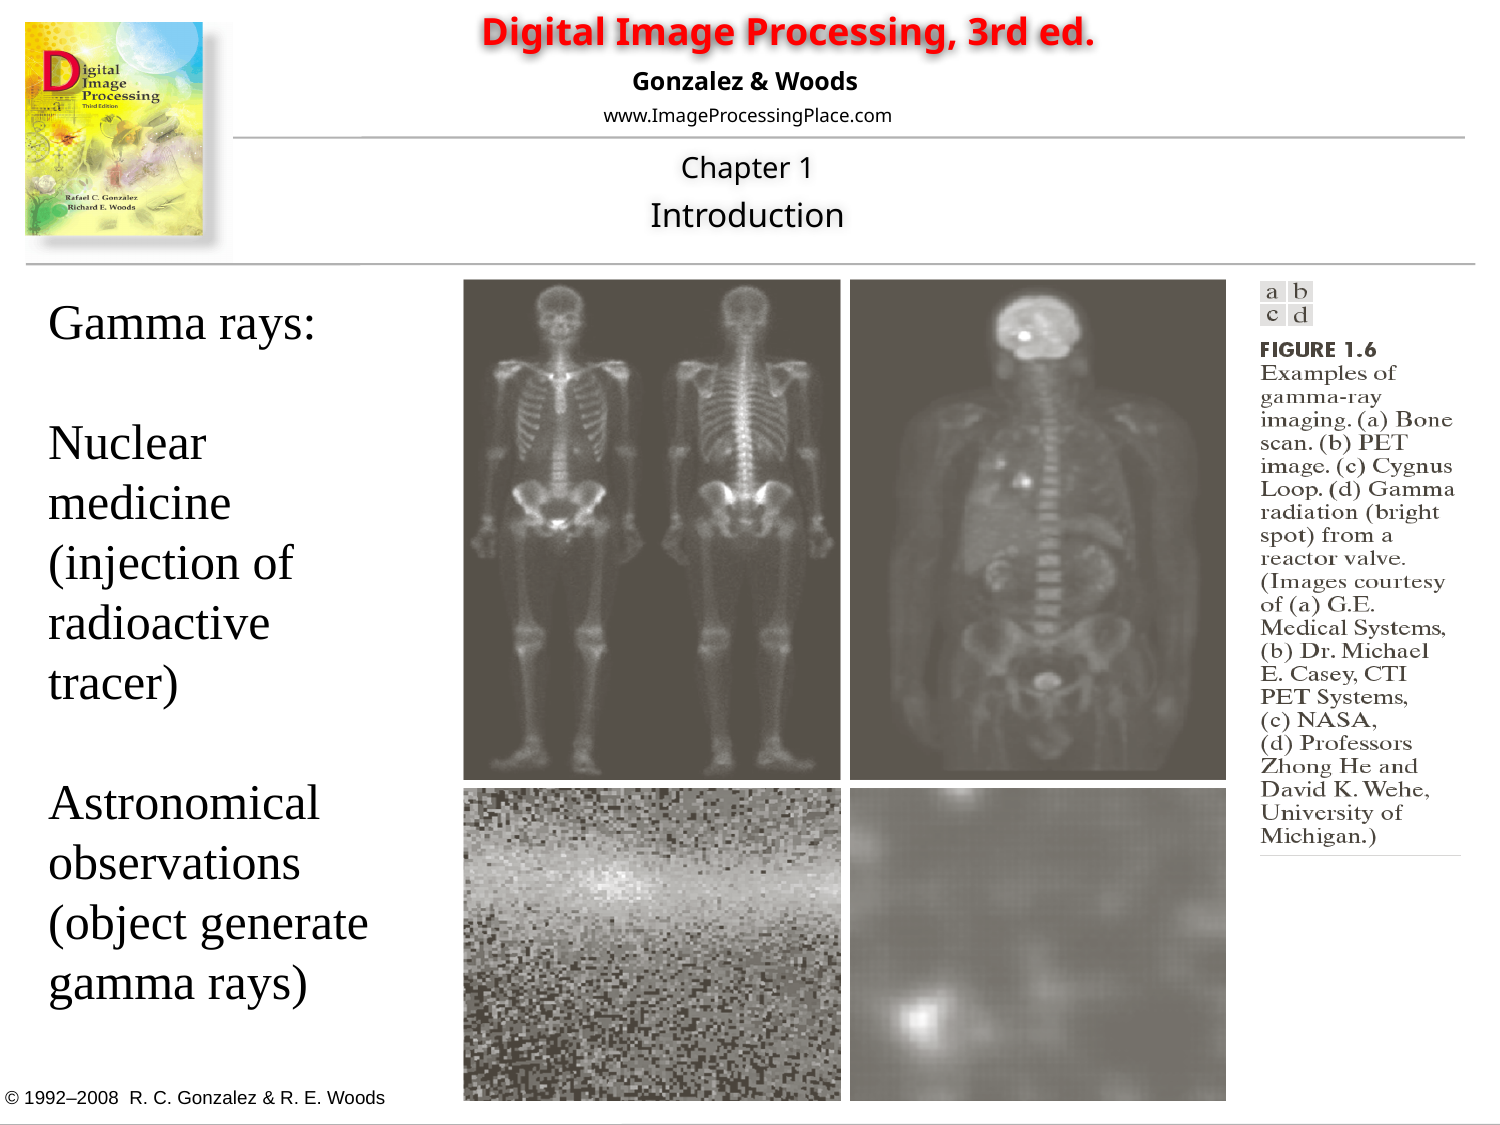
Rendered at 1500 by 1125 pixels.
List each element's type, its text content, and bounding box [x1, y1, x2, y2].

text_box Chapter 1 Introduction [643, 140, 853, 235]
text_box Gamma rays: Nuclear medicine (injection of radioactive tracer) Astronomical observations (object generate gamma rays) [41, 289, 407, 980]
text_box www.ImageProcessingPlace.com [572, 103, 923, 137]
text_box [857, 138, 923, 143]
picture [24, 22, 233, 263]
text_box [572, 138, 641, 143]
text_box Digital Image Processing, 3rd ed. [474, 8, 1104, 54]
text_box © 1992–2008 R. C. Gonzalez & R. E. Woods [0, 1054, 405, 1115]
picture [1255, 274, 1472, 861]
text_box Gonzalez & Woods [625, 65, 899, 114]
picture [456, 274, 1232, 1107]
